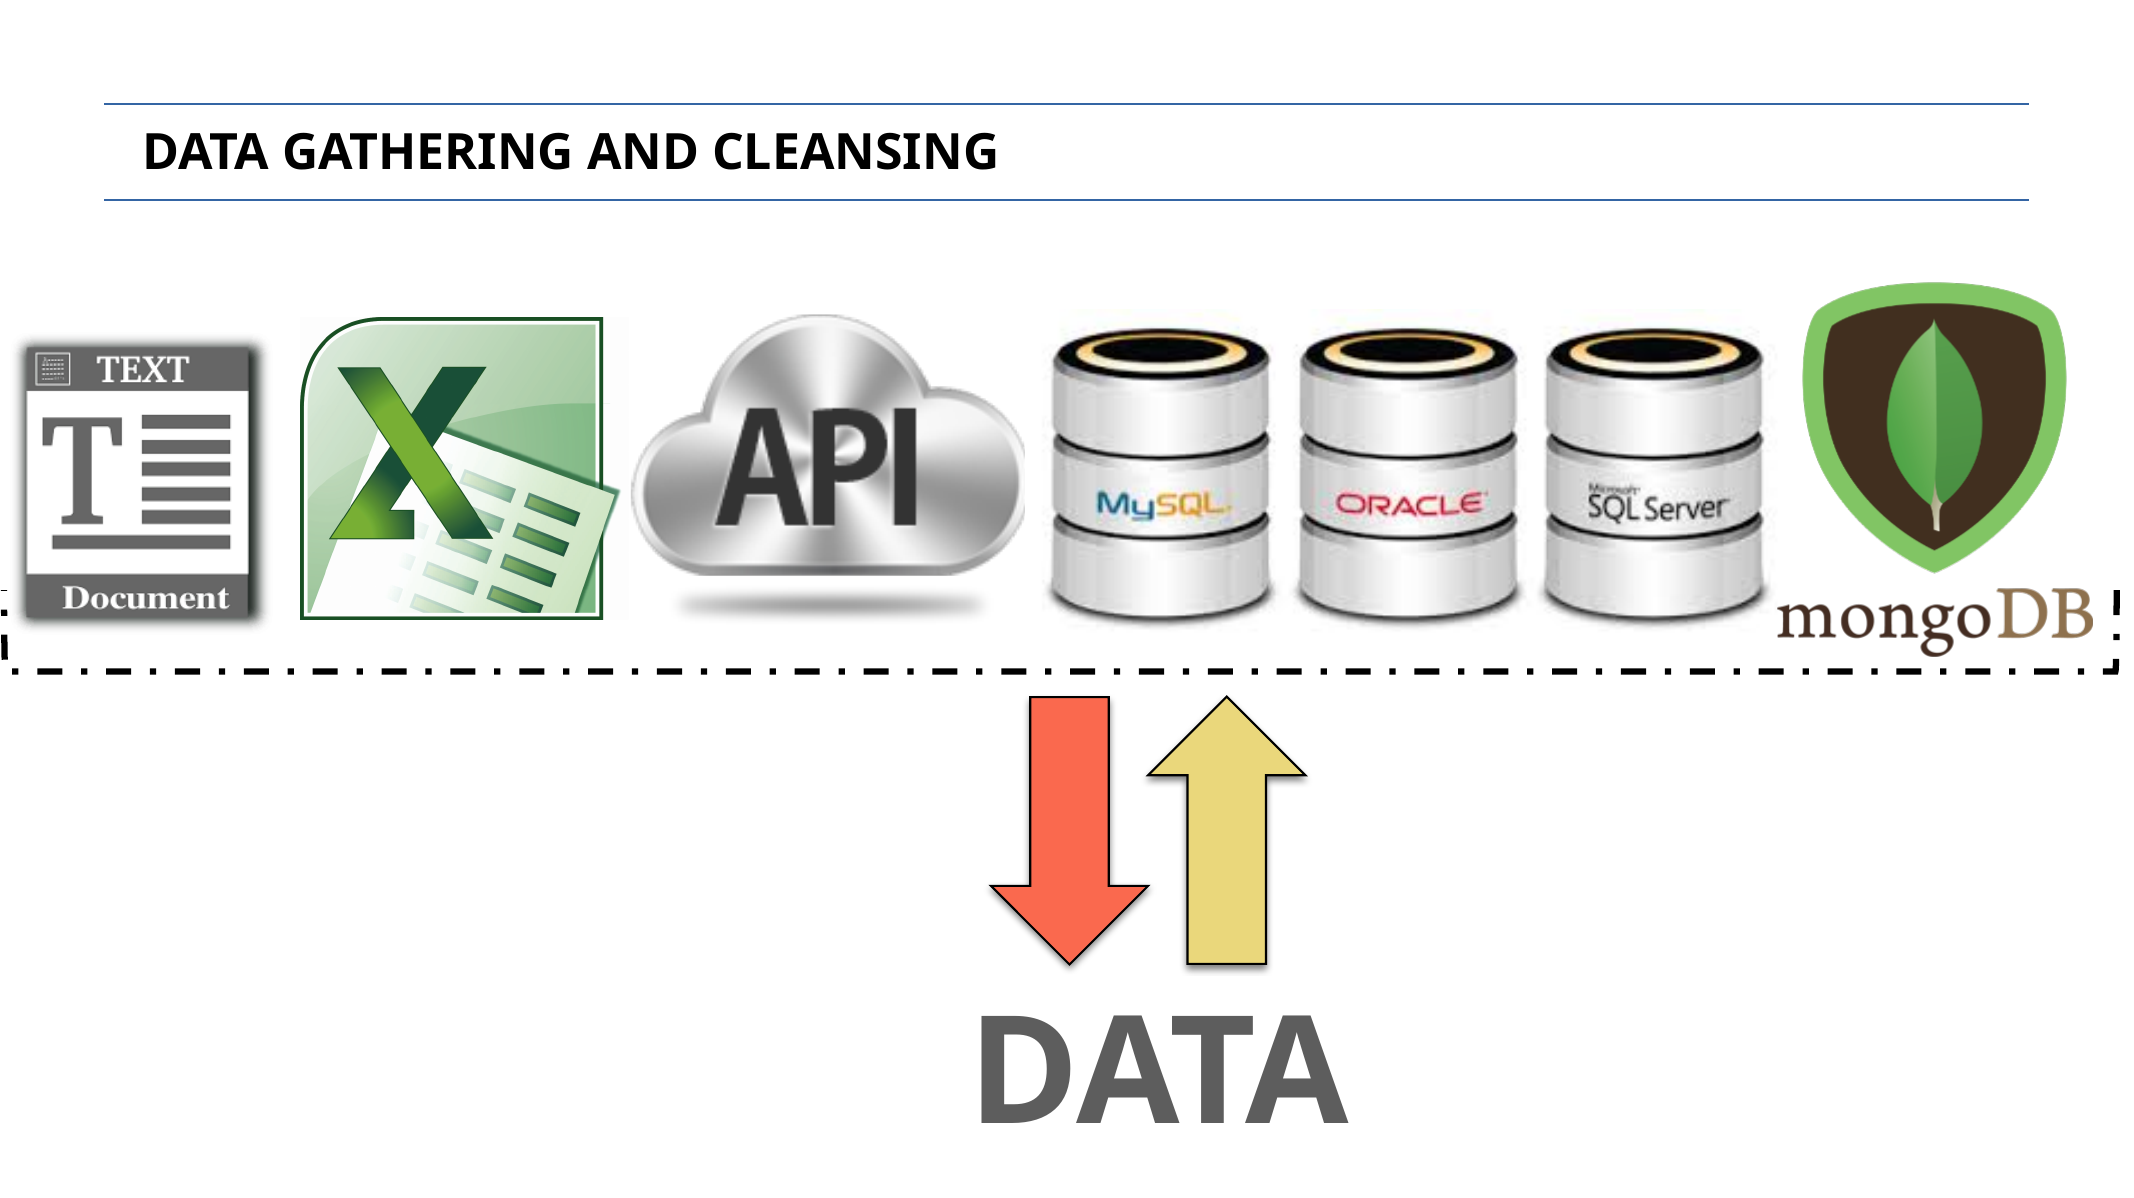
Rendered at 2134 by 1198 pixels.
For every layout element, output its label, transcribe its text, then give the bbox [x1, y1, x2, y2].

picture [299, 228, 2134, 714]
text_box [1148, 696, 1306, 964]
text_box DATA GATHERING AND CLEANSING [133, 111, 1009, 188]
picture [10, 332, 273, 635]
text_box [4, 590, 1723, 672]
text_box DATA [960, 964, 1358, 1162]
text_box [990, 697, 1149, 964]
